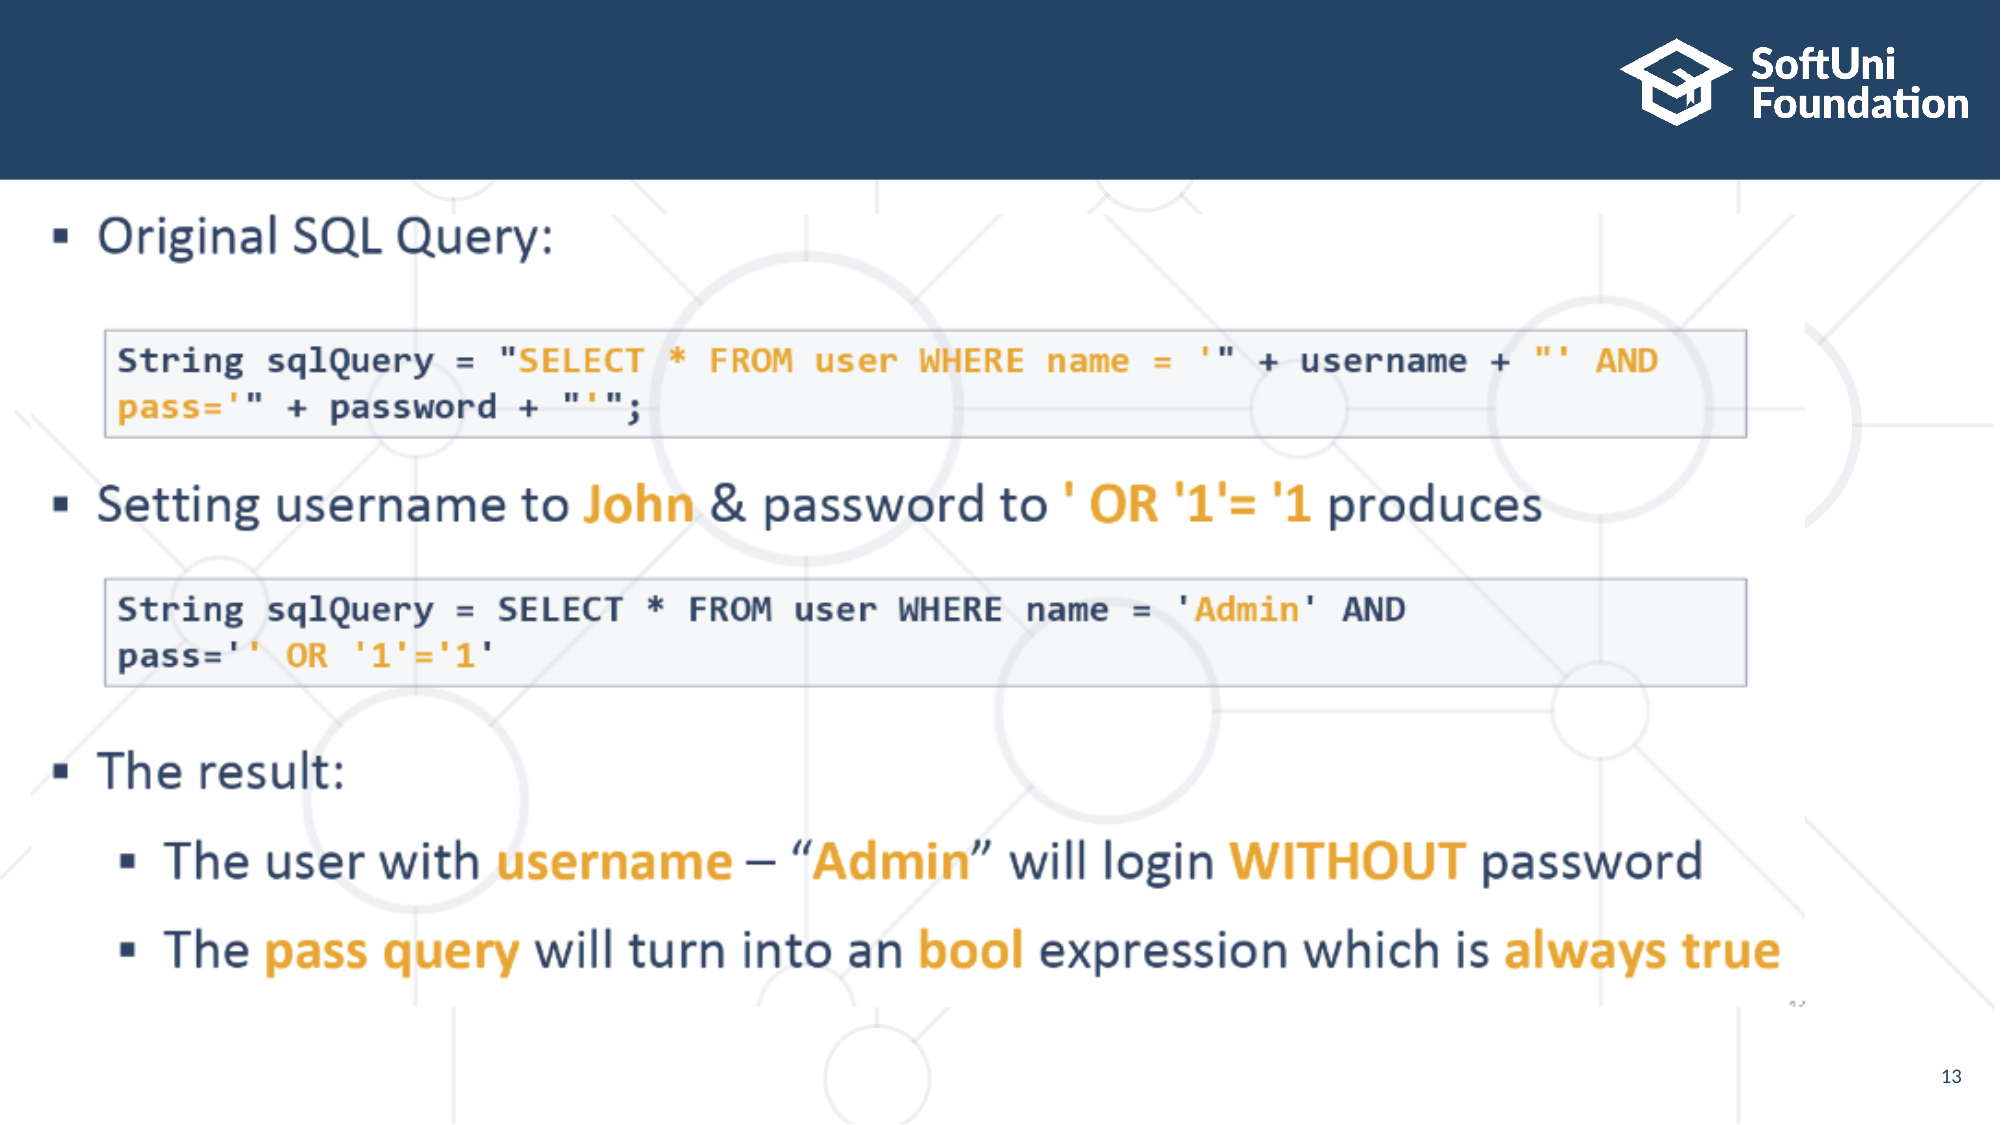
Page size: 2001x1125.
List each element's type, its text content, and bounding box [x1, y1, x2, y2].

picture [1619, 38, 1968, 126]
picture [30, 213, 1805, 1007]
slide_number 13 [1897, 1049, 1968, 1101]
